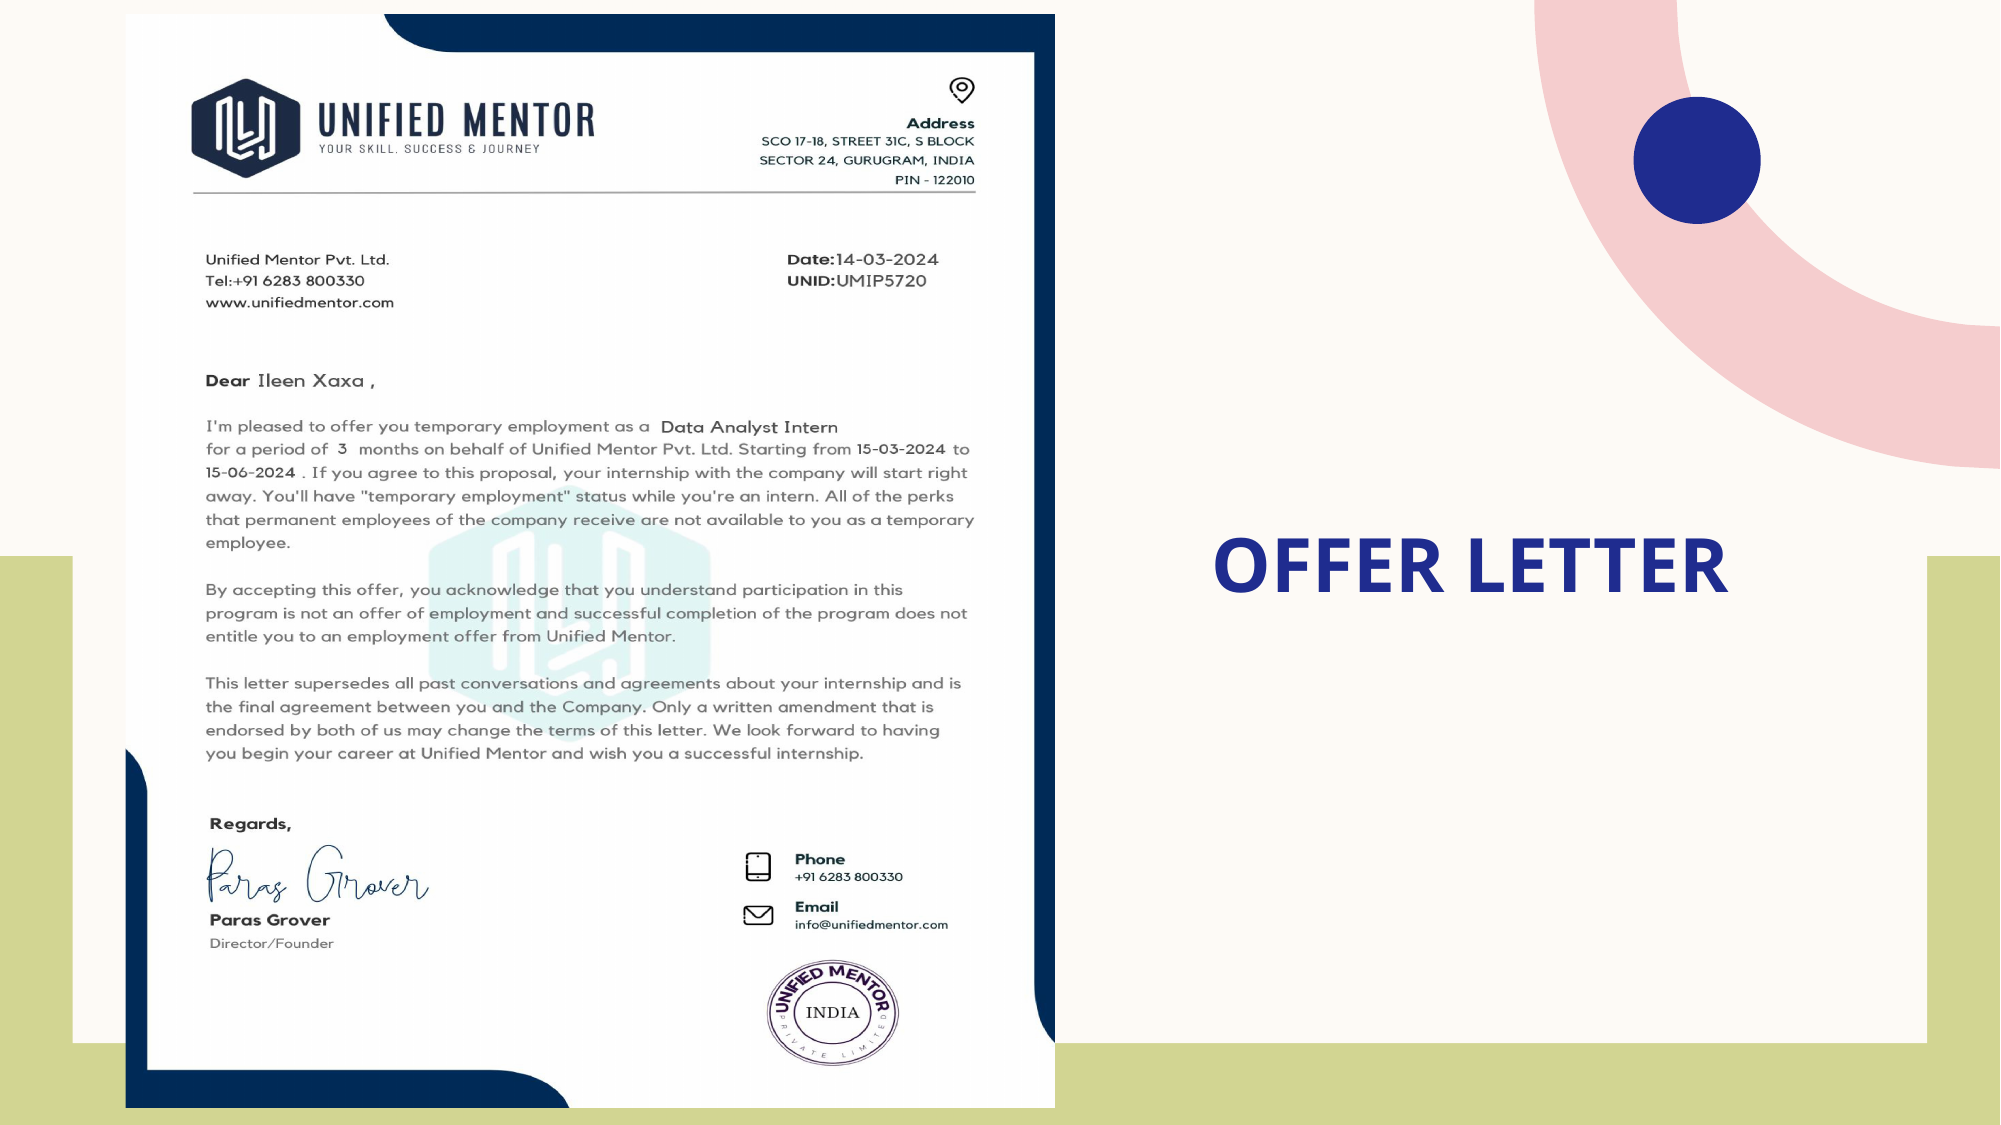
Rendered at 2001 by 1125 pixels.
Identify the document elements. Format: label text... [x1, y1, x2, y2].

picture [125, 14, 1055, 1108]
title Offer letter [1196, 174, 1875, 952]
